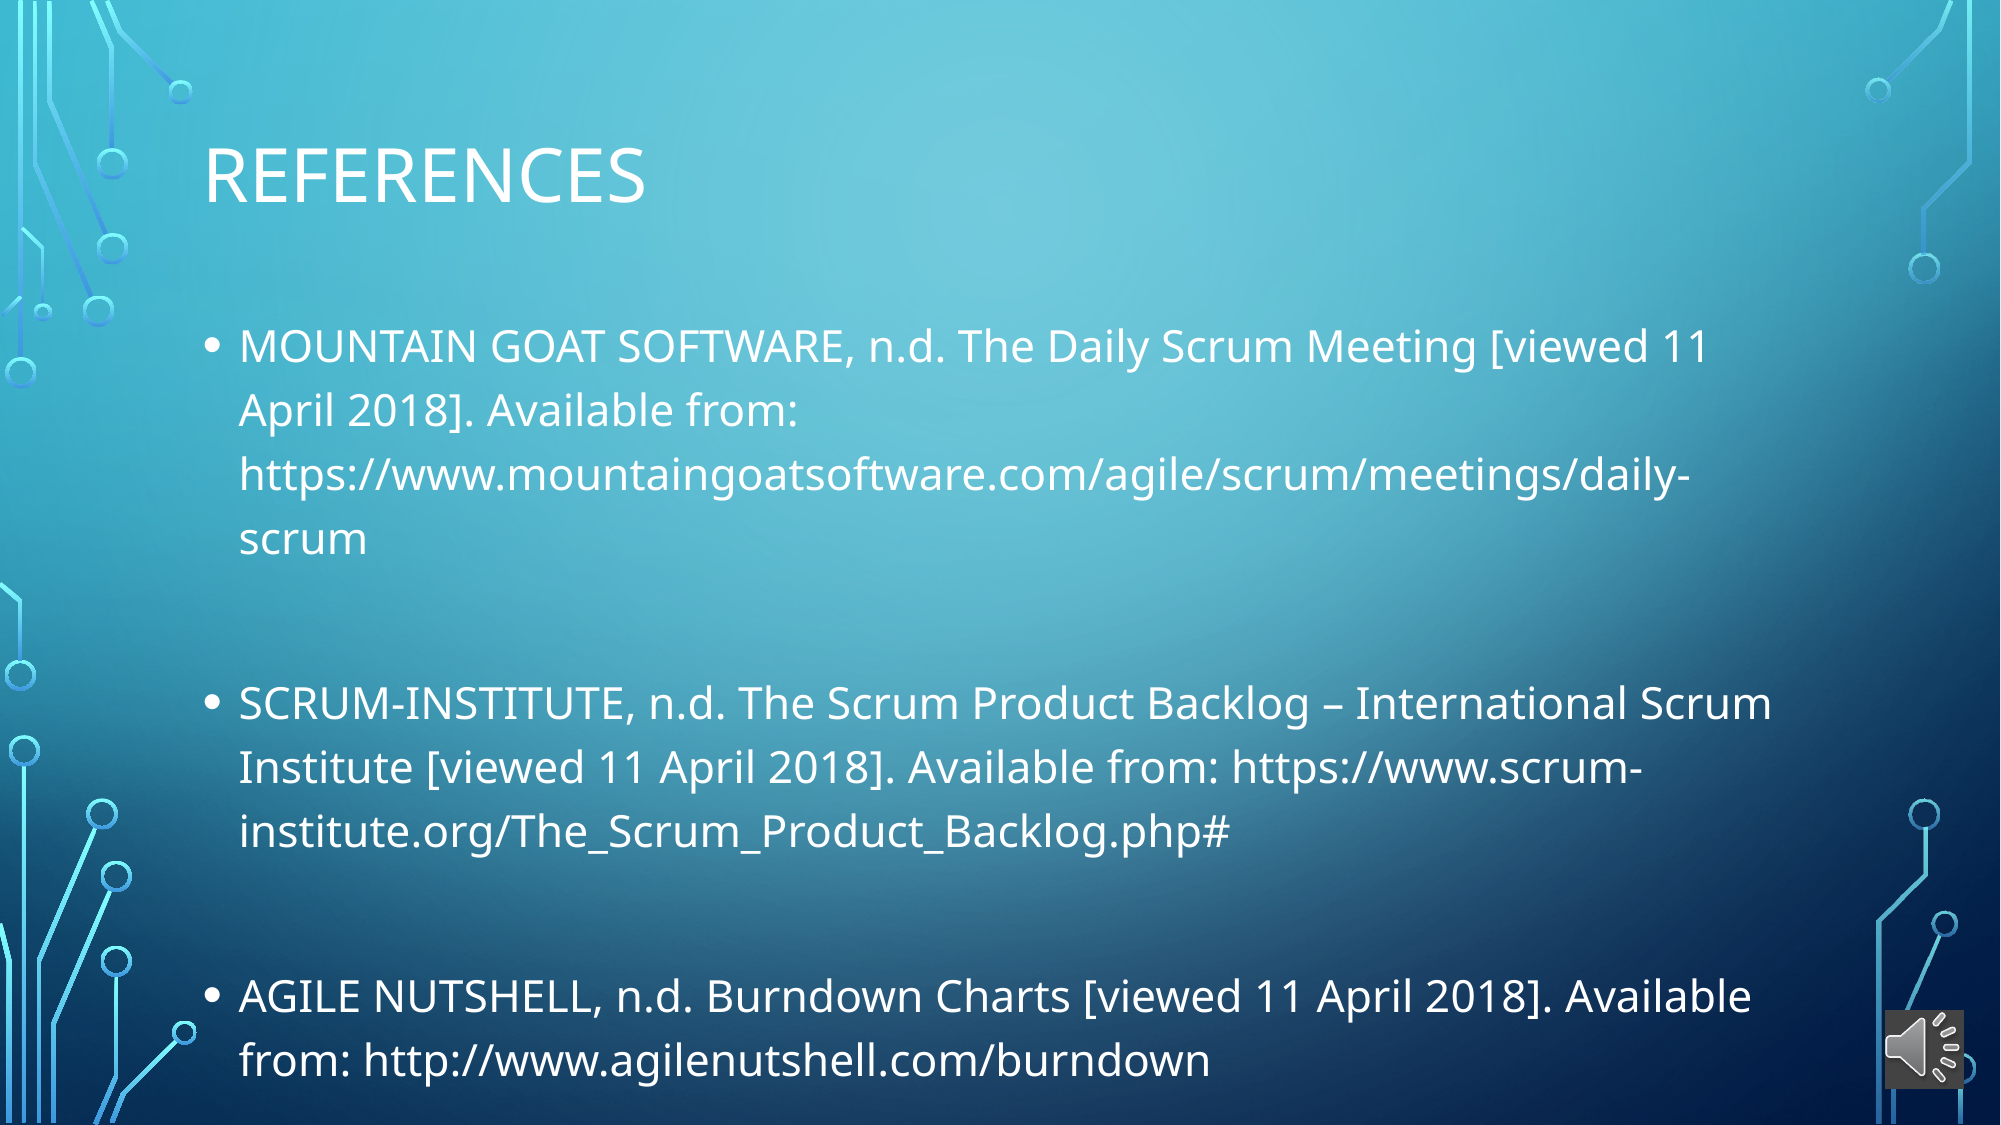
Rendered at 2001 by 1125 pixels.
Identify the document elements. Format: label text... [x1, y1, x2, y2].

picture [1884, 1009, 1965, 1090]
list MOUNTAIN GOAT SOFTWARE, n.d. The Daily Scrum Meeting [viewed 11 April 2018]. Available from: https://www.mountaingoatsoftware.com/agile/scrum/meetings/daily-scrum SCRUM-INSTITUTE, n.d. The Scrum Product Backlog – International Scrum Institute [viewed 11 April 2018]. Available from: https://www.scrum-institute.org/The_Scrum_Product_Backlog.php# AGILE NUTSHELL, n.d. Burndown Charts [viewed 11 April 2018]. Available from: http://www.agilenutshell.com/burndown [187, 299, 1813, 1099]
title references [187, 57, 1813, 299]
